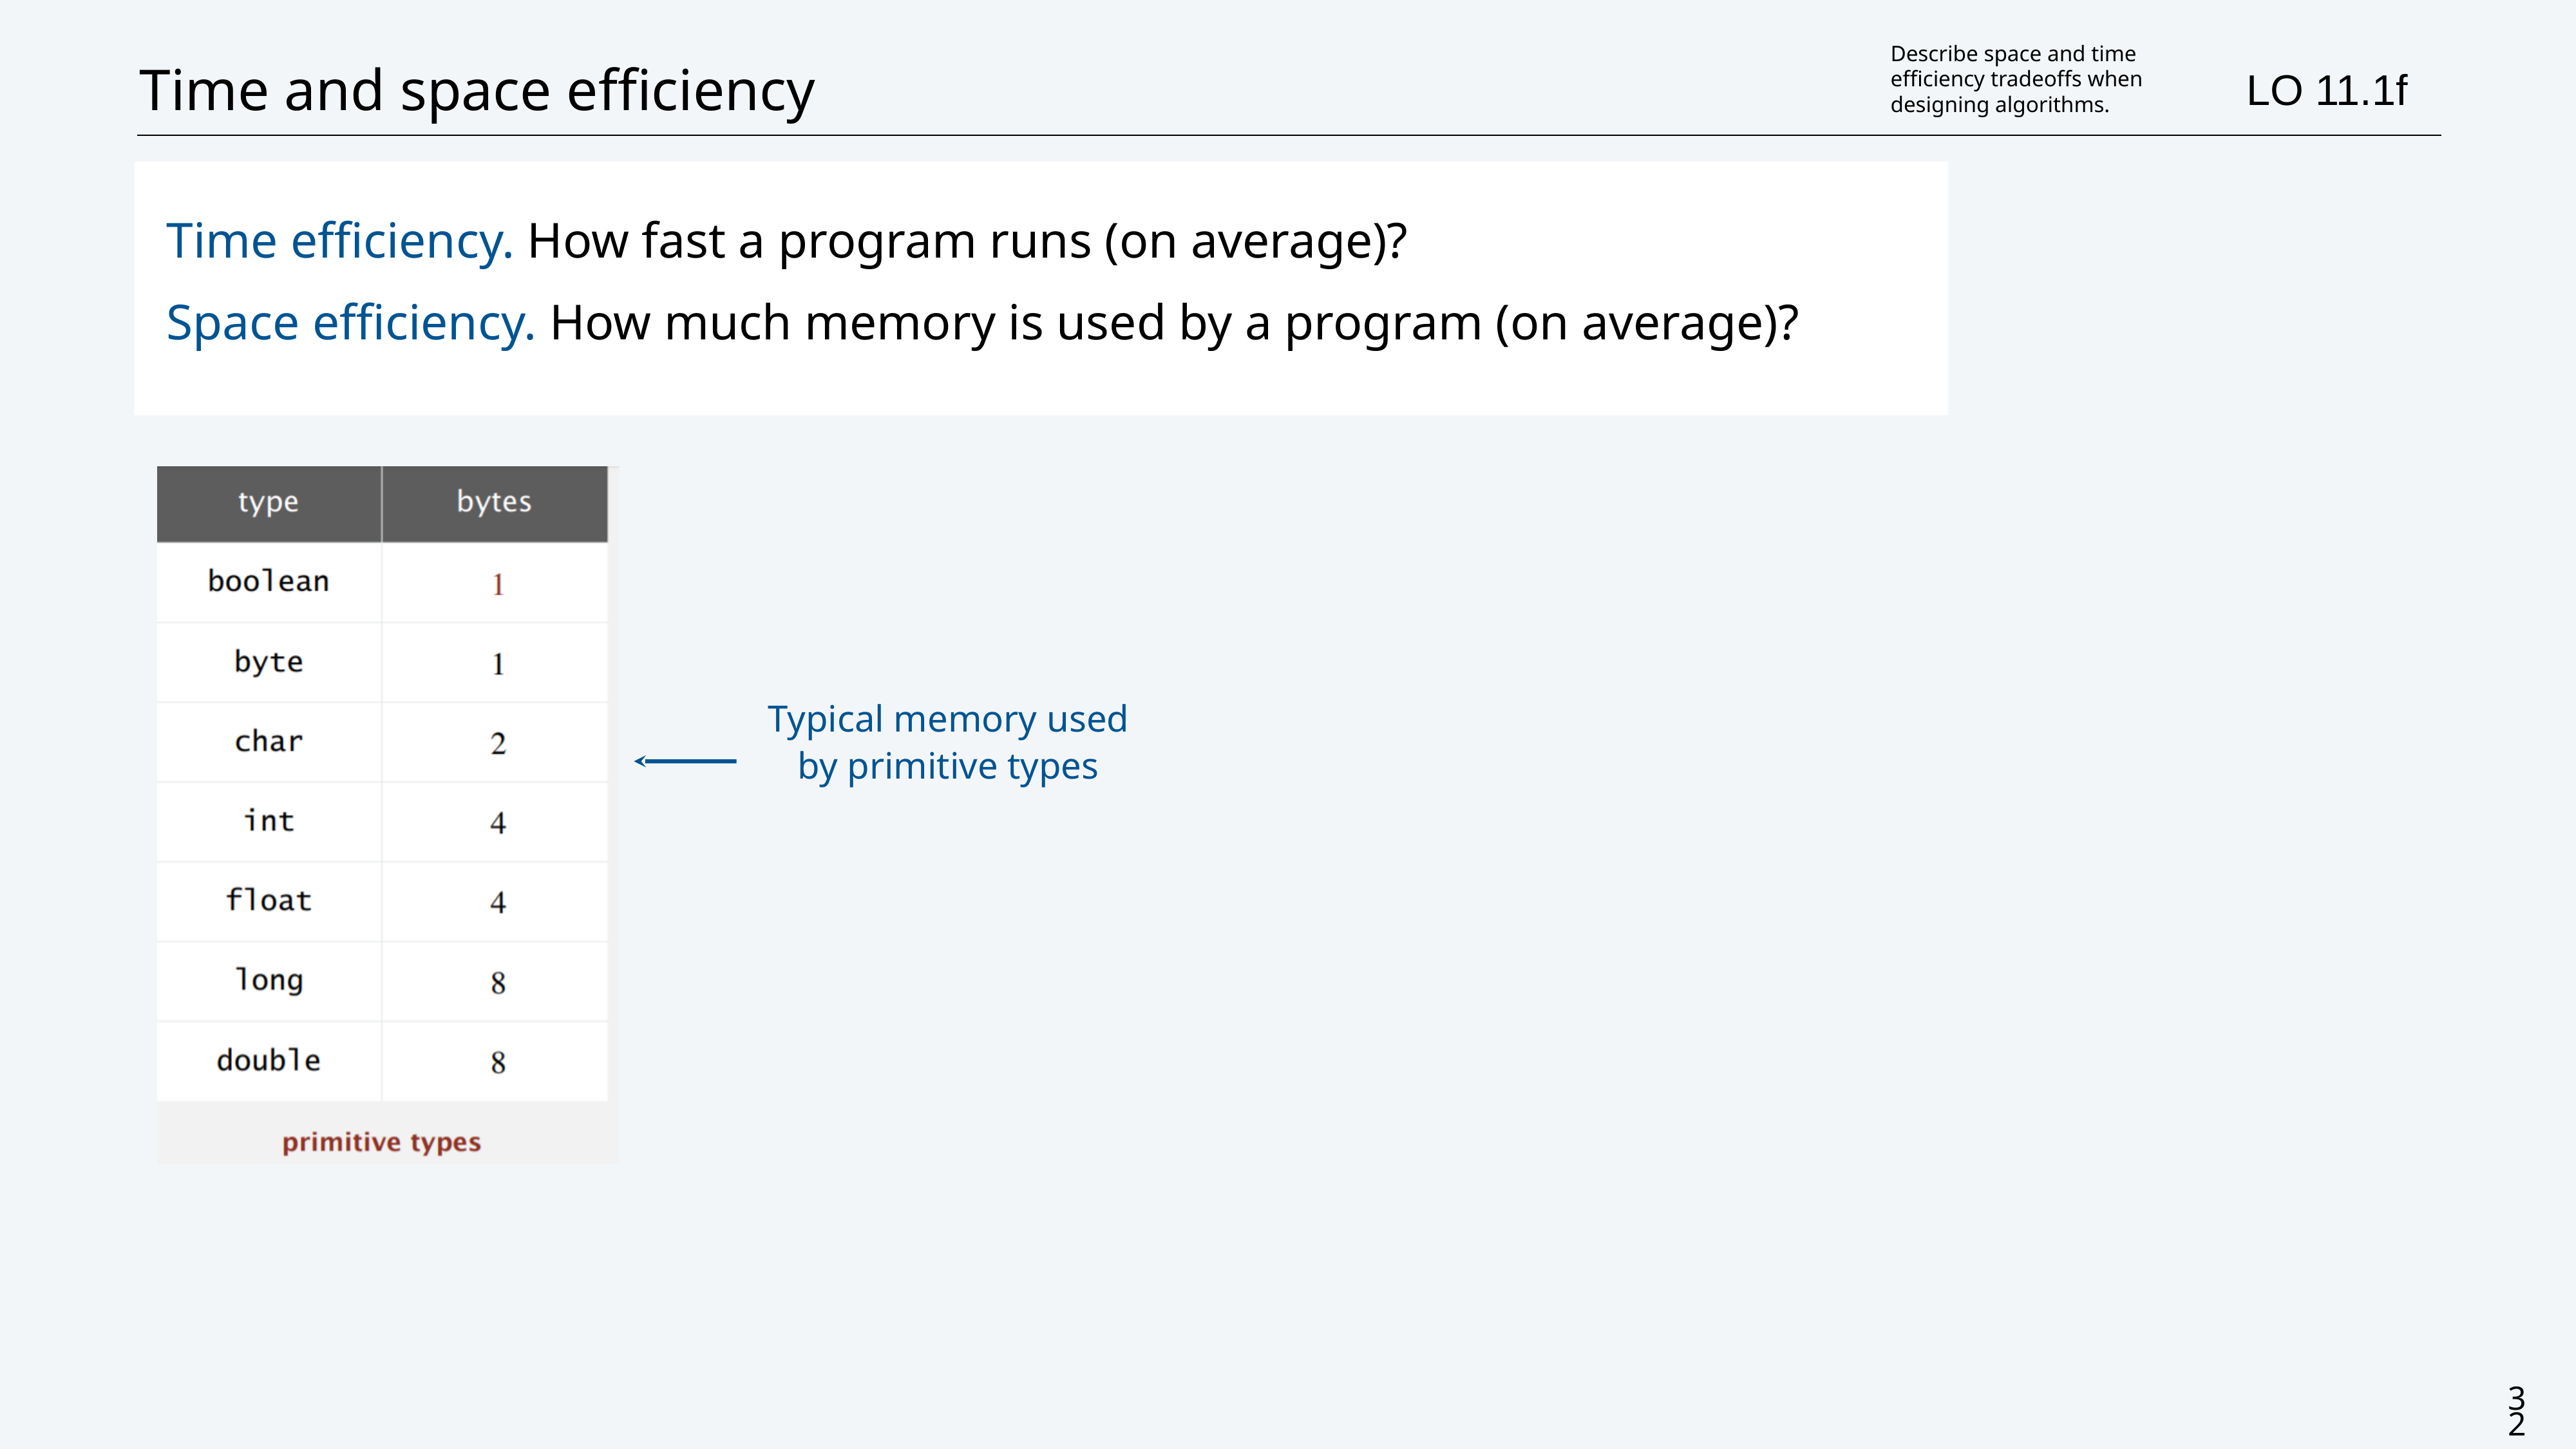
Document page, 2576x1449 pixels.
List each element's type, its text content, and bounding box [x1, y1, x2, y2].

text_box Typical memory used by primitive types [751, 687, 1146, 791]
text_box Describe space and time efficiency tradeoffs when designing algorithms. [1880, 34, 2169, 142]
text_box Time efficiency. How fast a program runs (on average)? Space efficiency. How much memory is used by a program (on average)? [134, 161, 1948, 415]
picture [157, 466, 620, 1164]
slide_number 32 [2503, 1379, 2546, 1426]
text_box LO 11.1f [2241, 57, 2530, 119]
title Time and space efficiency [133, 39, 1880, 136]
title Time and space efficiency [2169, 39, 2320, 136]
text_box [635, 757, 642, 766]
